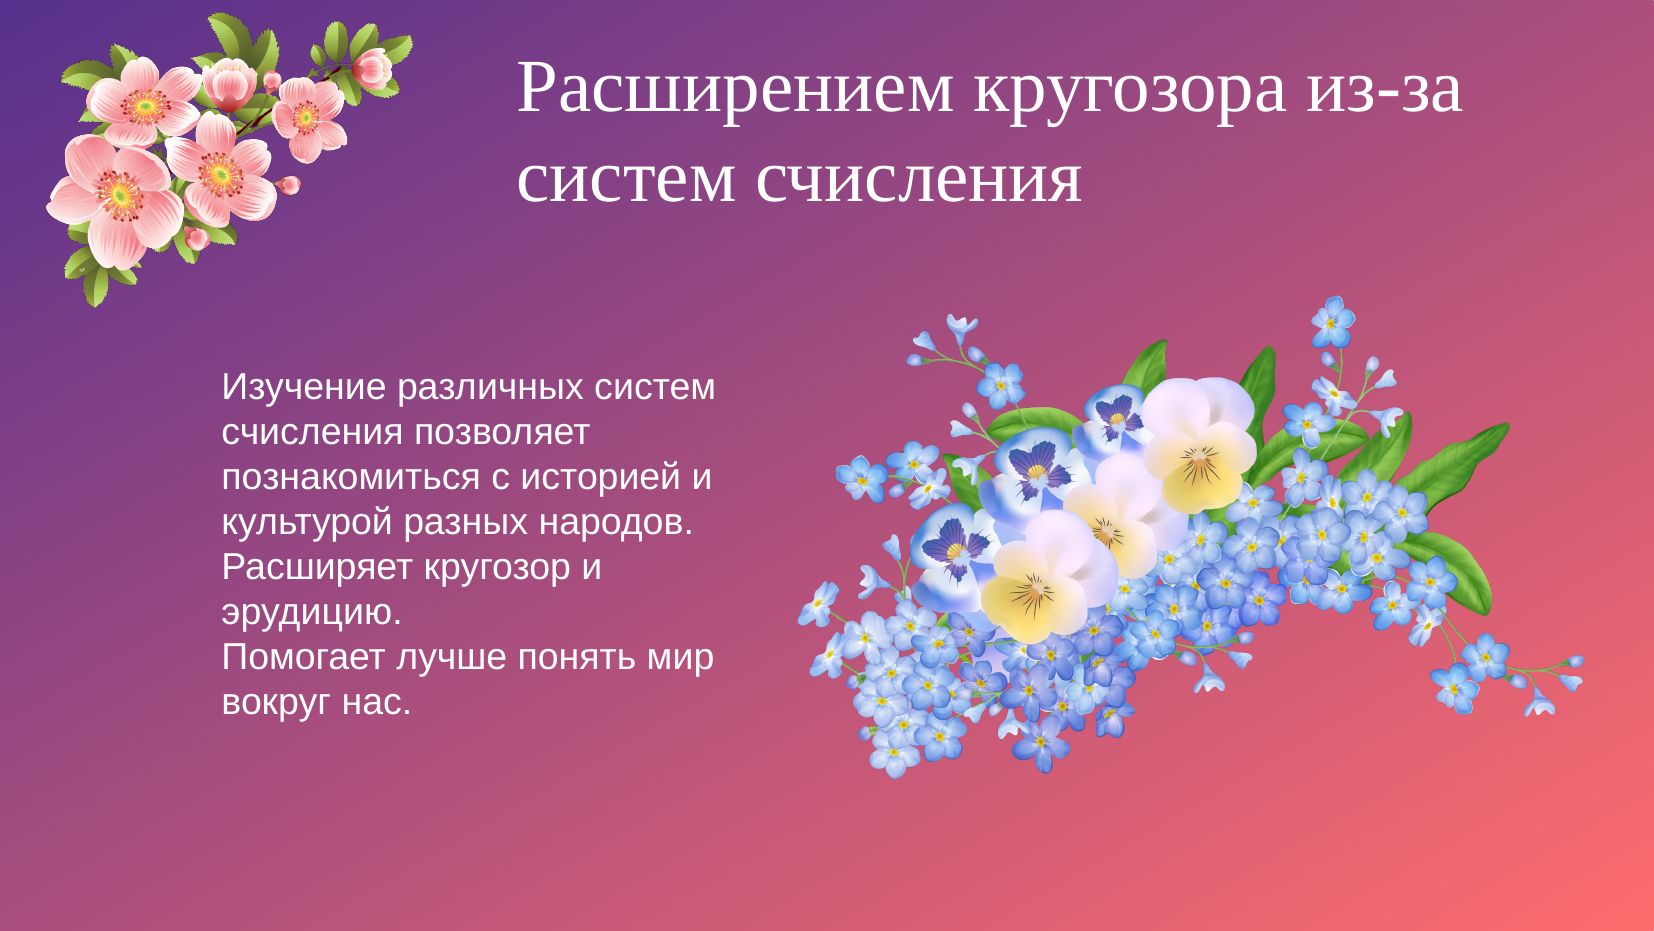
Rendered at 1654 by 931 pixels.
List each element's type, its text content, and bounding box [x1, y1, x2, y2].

picture [797, 295, 1584, 779]
picture [46, 12, 414, 308]
text_box Изучение различных систем счисления позволяет познакомиться с историей и культурой разных народов. Расширяет кругозор и эрудицию. Помогает лучше понять мир вокруг нас. [206, 354, 739, 706]
text_box Расширением кругозора из-за систем счисления [501, 29, 1561, 211]
